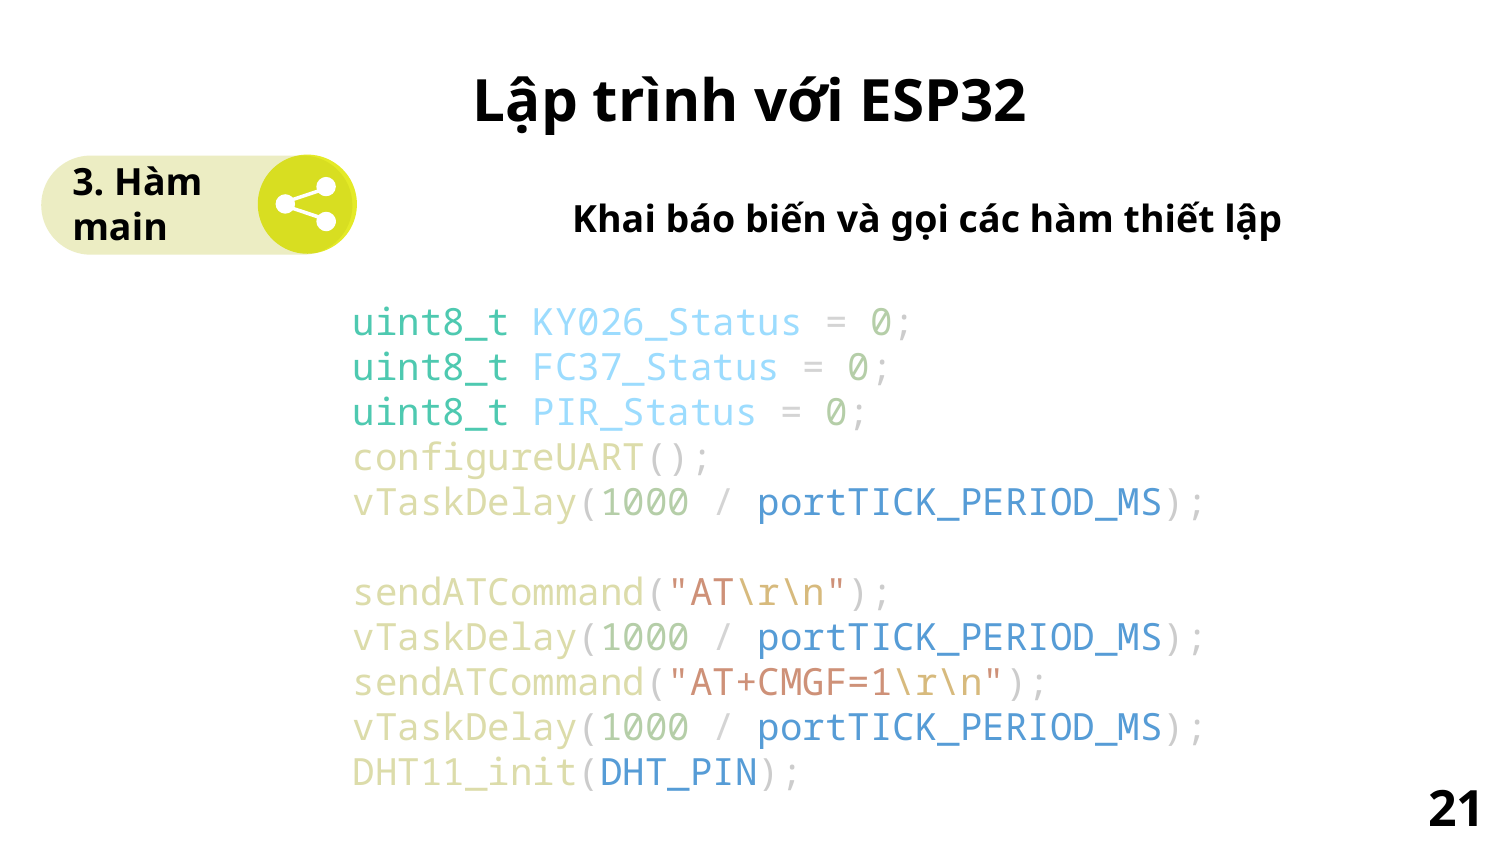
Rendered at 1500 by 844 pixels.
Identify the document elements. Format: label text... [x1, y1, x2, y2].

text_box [40, 154, 358, 255]
text_box 21 [1408, 768, 1500, 844]
title Lập trình với ESP32 [75, 67, 1425, 129]
text_box uint8_t KY026_Status = 0; uint8_t FC37_Status = 0; uint8_t PIR_Status = 0; configureUART(); vTaskDelay(1000 / portTICK_PERIOD_MS); sendATCommand("AT\r\n"); vTaskDelay(1000 / portTICK_PERIOD_MS); sendATCommand("AT+CMGF=1\r\n"); vTaskDelay(1000 / portTICK_PERIOD_MS); DHT11_init(DHT_PIN); [248, 291, 1252, 801]
text_box Khai báo biến và gọi các hàm thiết lập [557, 188, 1346, 248]
